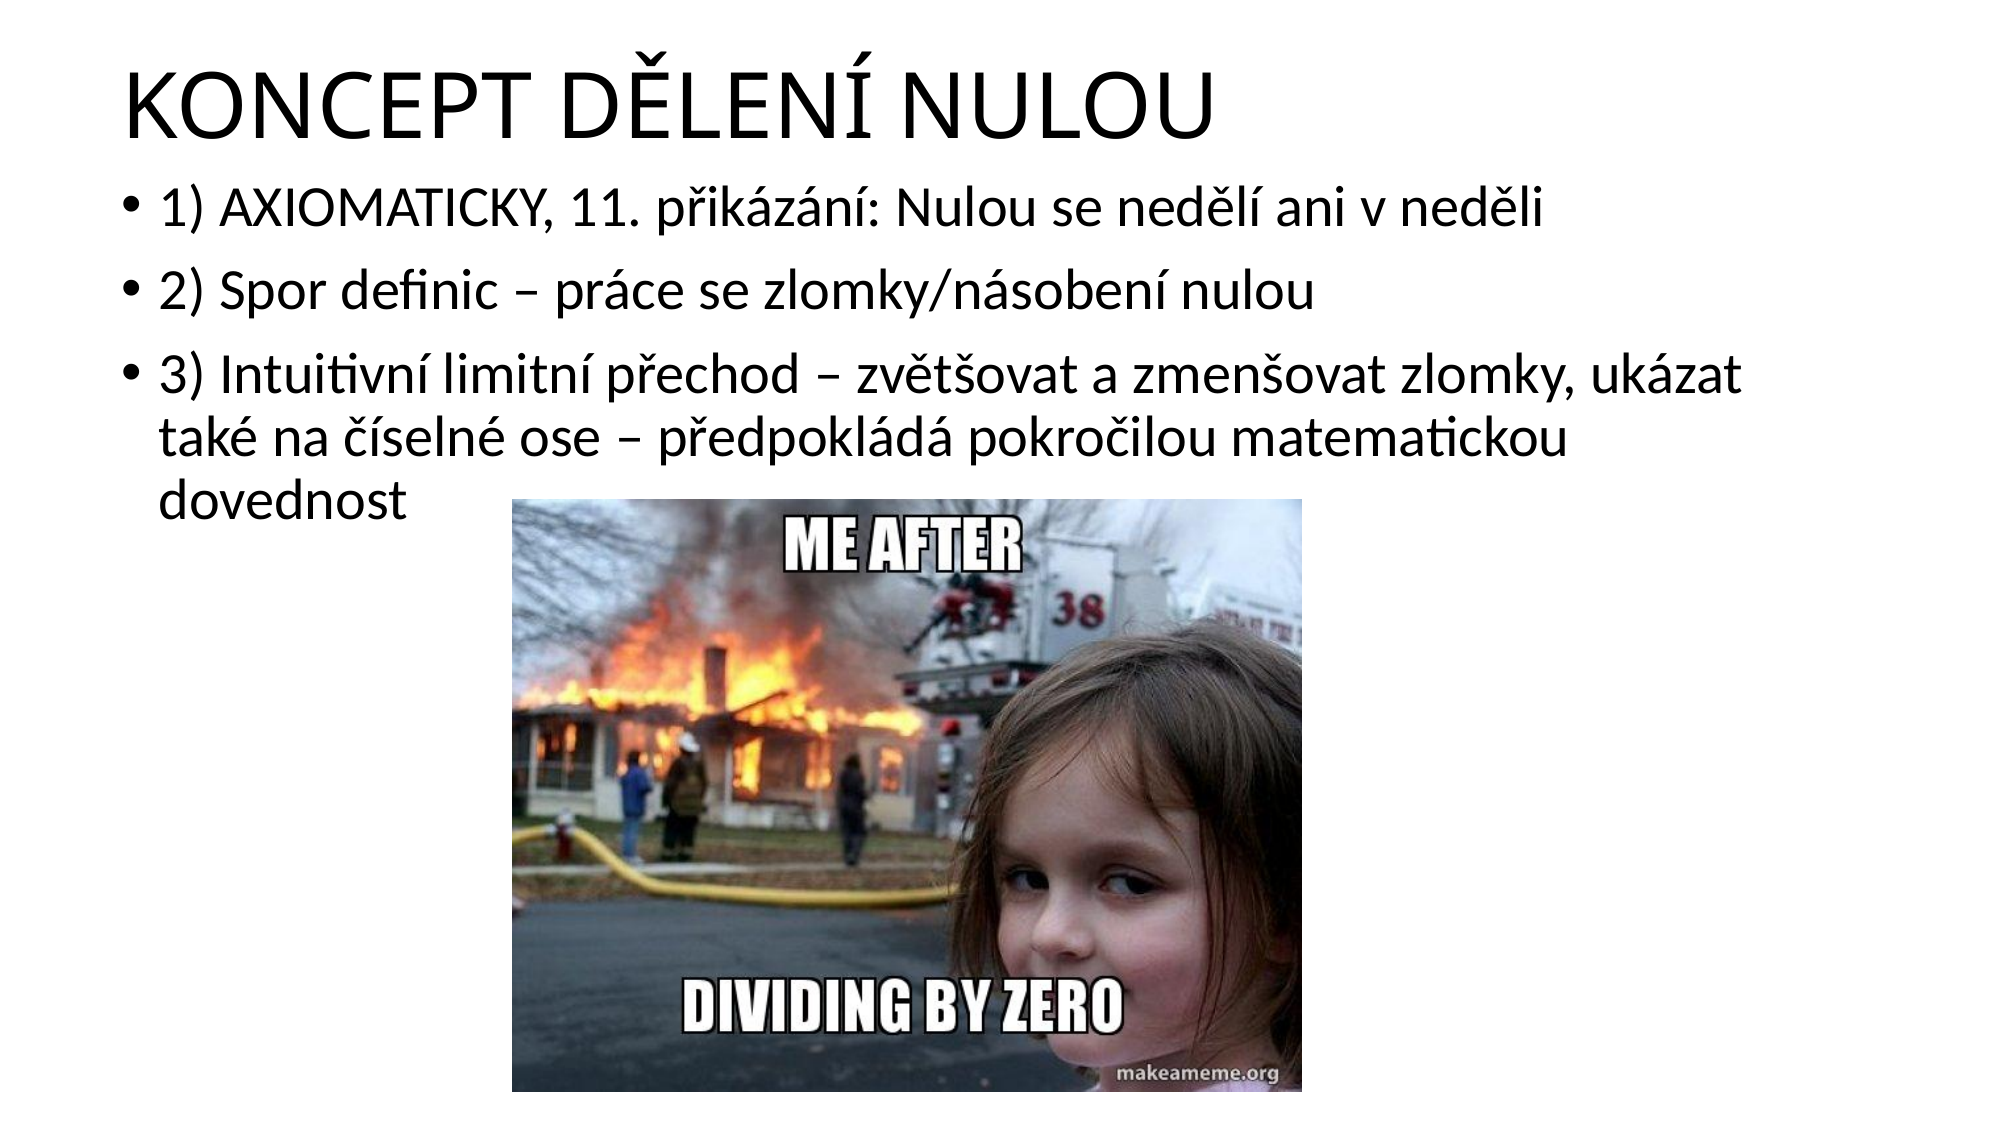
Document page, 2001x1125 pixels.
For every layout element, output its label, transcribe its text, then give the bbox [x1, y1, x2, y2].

list 1) AXIOMATICKY, 11. přikázání: Nulou se nedělí ani v neděli 2) Spor definic – práce se zlomky/násobení nulou 3) Intuitivní limitní přechod – zvětšovat a zmenšovat zlomky, ukázat také na číselné ose – předpokládá pokročilou matematickou dovednost [106, 168, 1832, 882]
title KONCEPT DĚLENÍ NULOU [106, 0, 1832, 168]
picture [512, 499, 1302, 1092]
